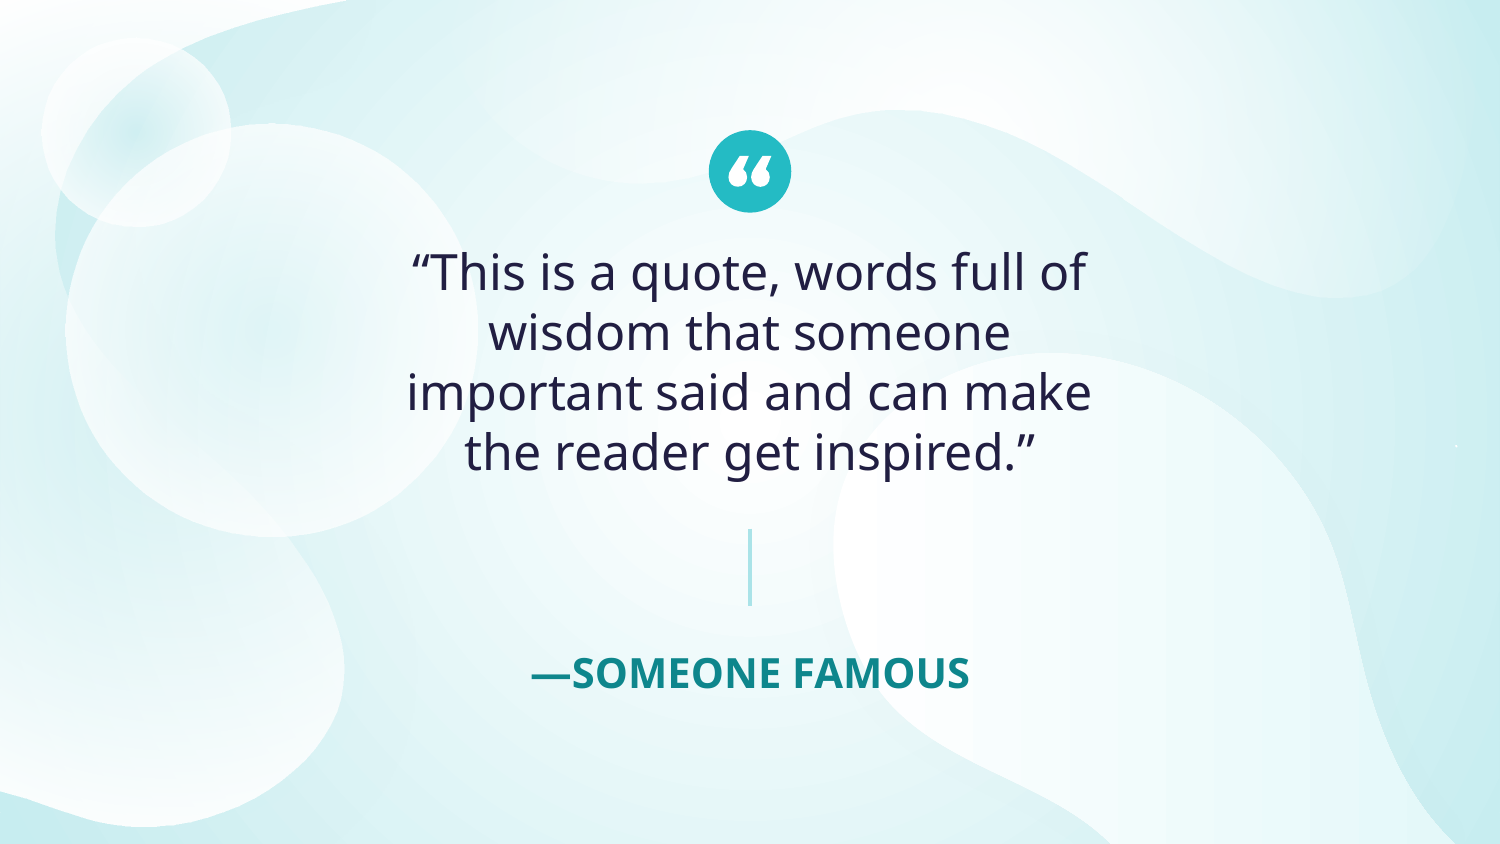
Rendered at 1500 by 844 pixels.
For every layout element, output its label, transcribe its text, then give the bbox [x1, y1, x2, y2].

subtitle “This is a quote, words full of wisdom that someone important said and can make the reader get inspired.” [370, 225, 1130, 504]
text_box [708, 129, 792, 213]
title —SOMEONE FAMOUS [370, 631, 1130, 714]
